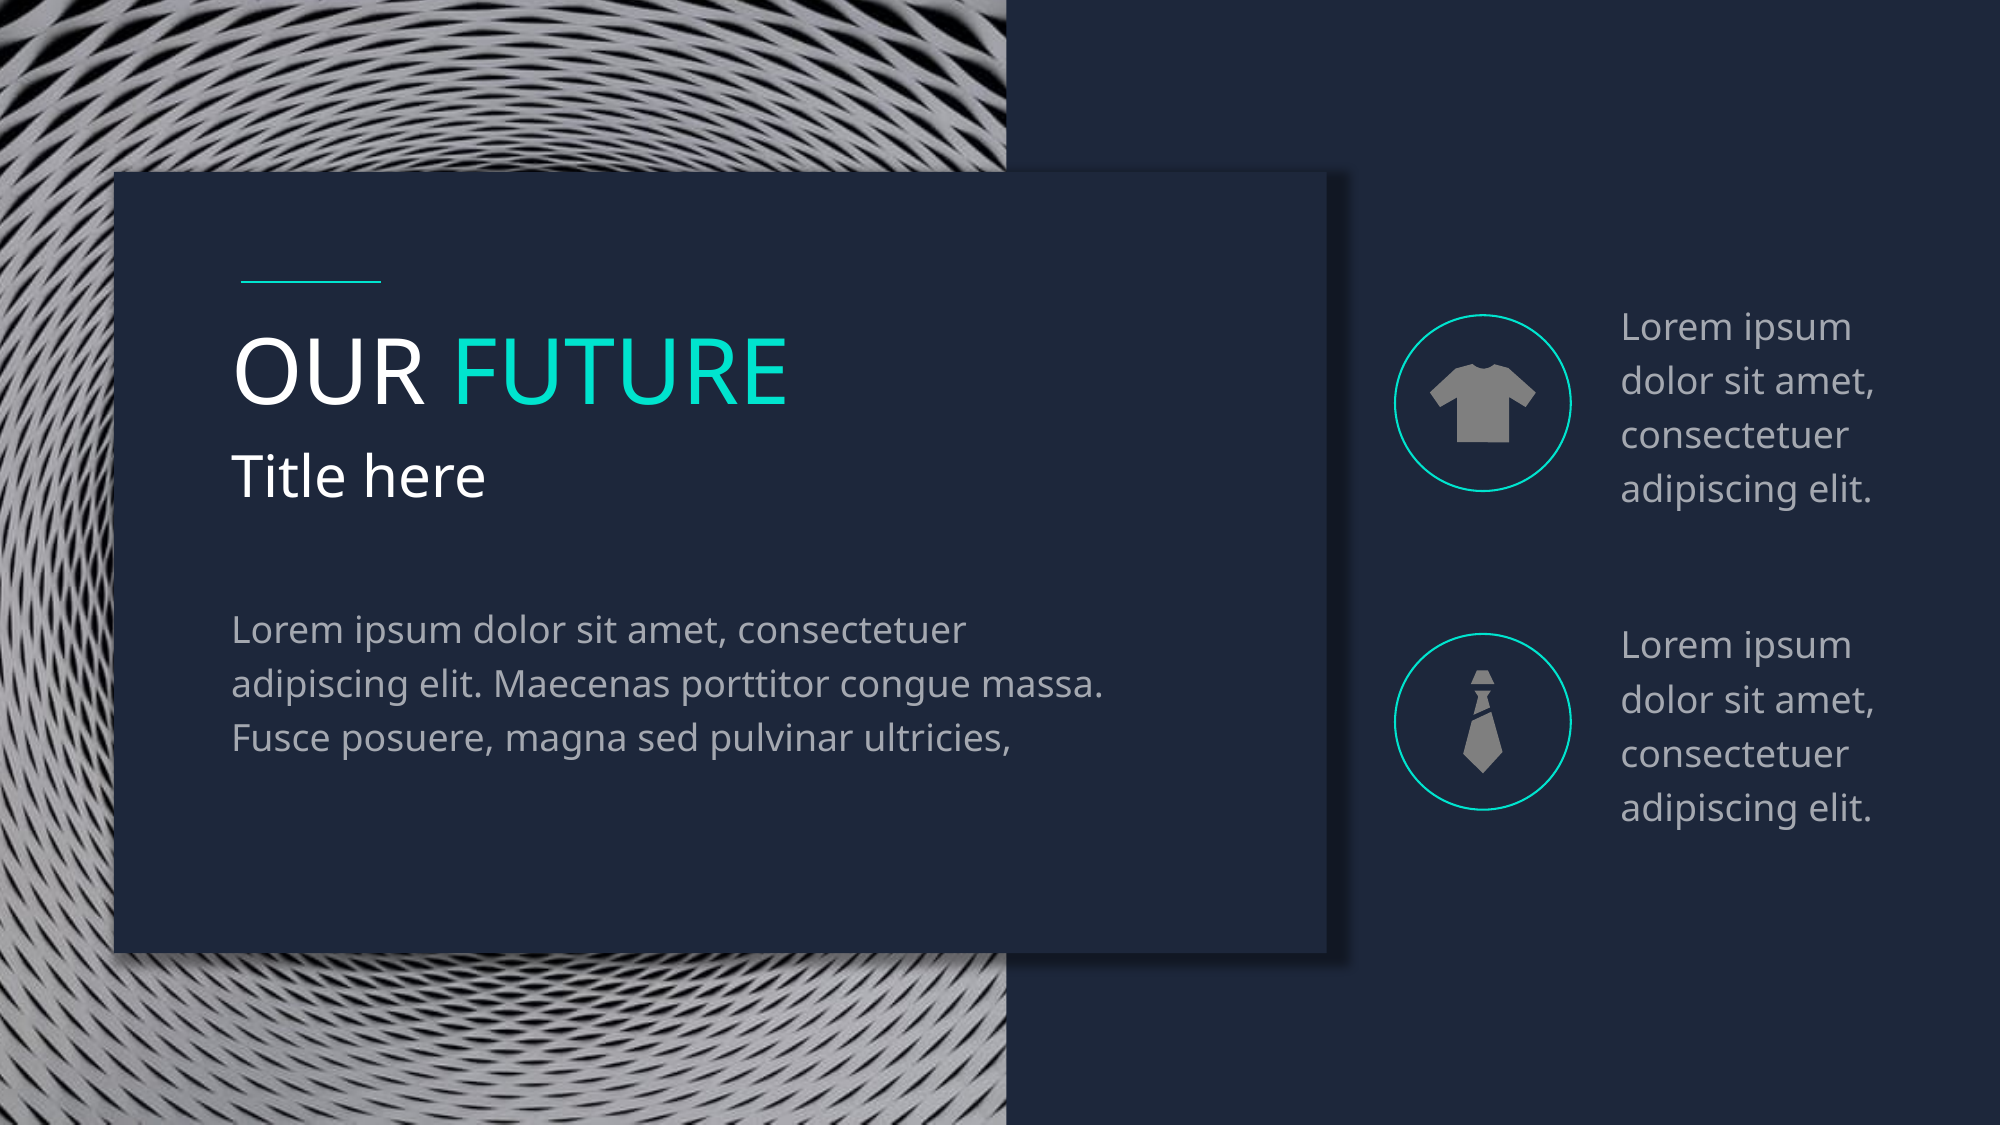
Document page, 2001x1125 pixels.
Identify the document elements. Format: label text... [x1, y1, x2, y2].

picture [0, 0, 1007, 1125]
text_box [1393, 632, 1572, 811]
text_box [1463, 711, 1503, 774]
text_box Lorem ipsum dolor sit amet, consectetuer adipiscing elit. [1605, 286, 1925, 518]
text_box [1394, 315, 1571, 492]
text_box [1473, 690, 1491, 715]
text_box Lorem ipsum dolor sit amet, consectetuer adipiscing elit. [1605, 605, 1925, 836]
text_box [1470, 670, 1495, 685]
text_box Lorem ipsum dolor sit amet, consectetuer adipiscing elit. Maecenas porttitor congue massa. Fusce posuere, magna sed pulvinar ultricies, [1007, 589, 1169, 767]
text_box [1007, 171, 1328, 954]
